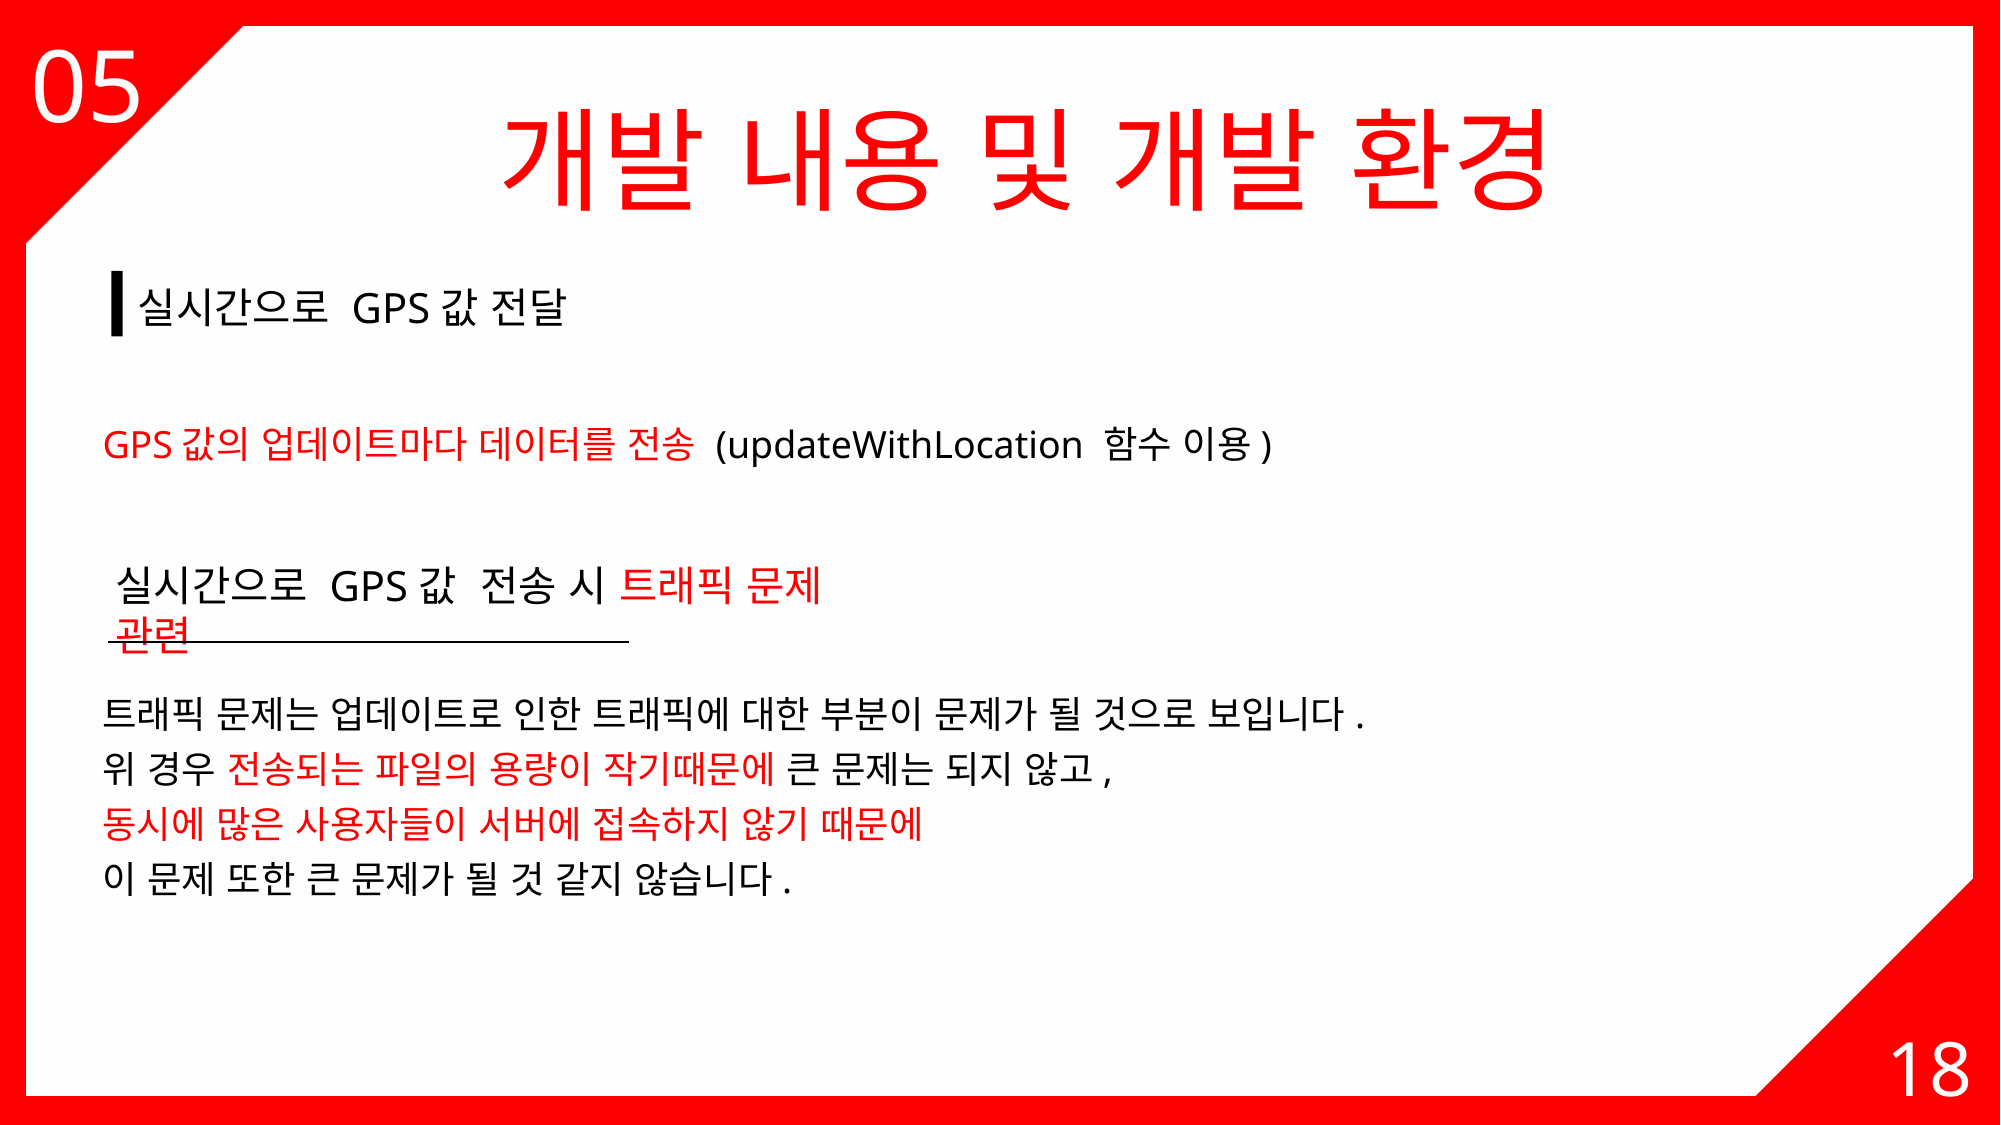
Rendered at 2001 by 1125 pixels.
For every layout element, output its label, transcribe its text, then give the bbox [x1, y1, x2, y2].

text_box GPS값의 업데이트마다 데이터를 전송 (updateWithLocation 함수 이용) [87, 413, 1430, 474]
text_box [10, 10, 1988, 1112]
text_box [110, 270, 124, 337]
text_box [1725, 850, 2000, 1125]
text_box 05 [15, 14, 160, 150]
slide_number 18 [1537, 1042, 1988, 1103]
text_box [0, 0, 271, 271]
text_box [87, 552, 1491, 912]
text_box 개발 내용 및 개발 환경 [484, 82, 1572, 233]
text_box 실시간으로 GPS값 전달 [122, 274, 609, 339]
